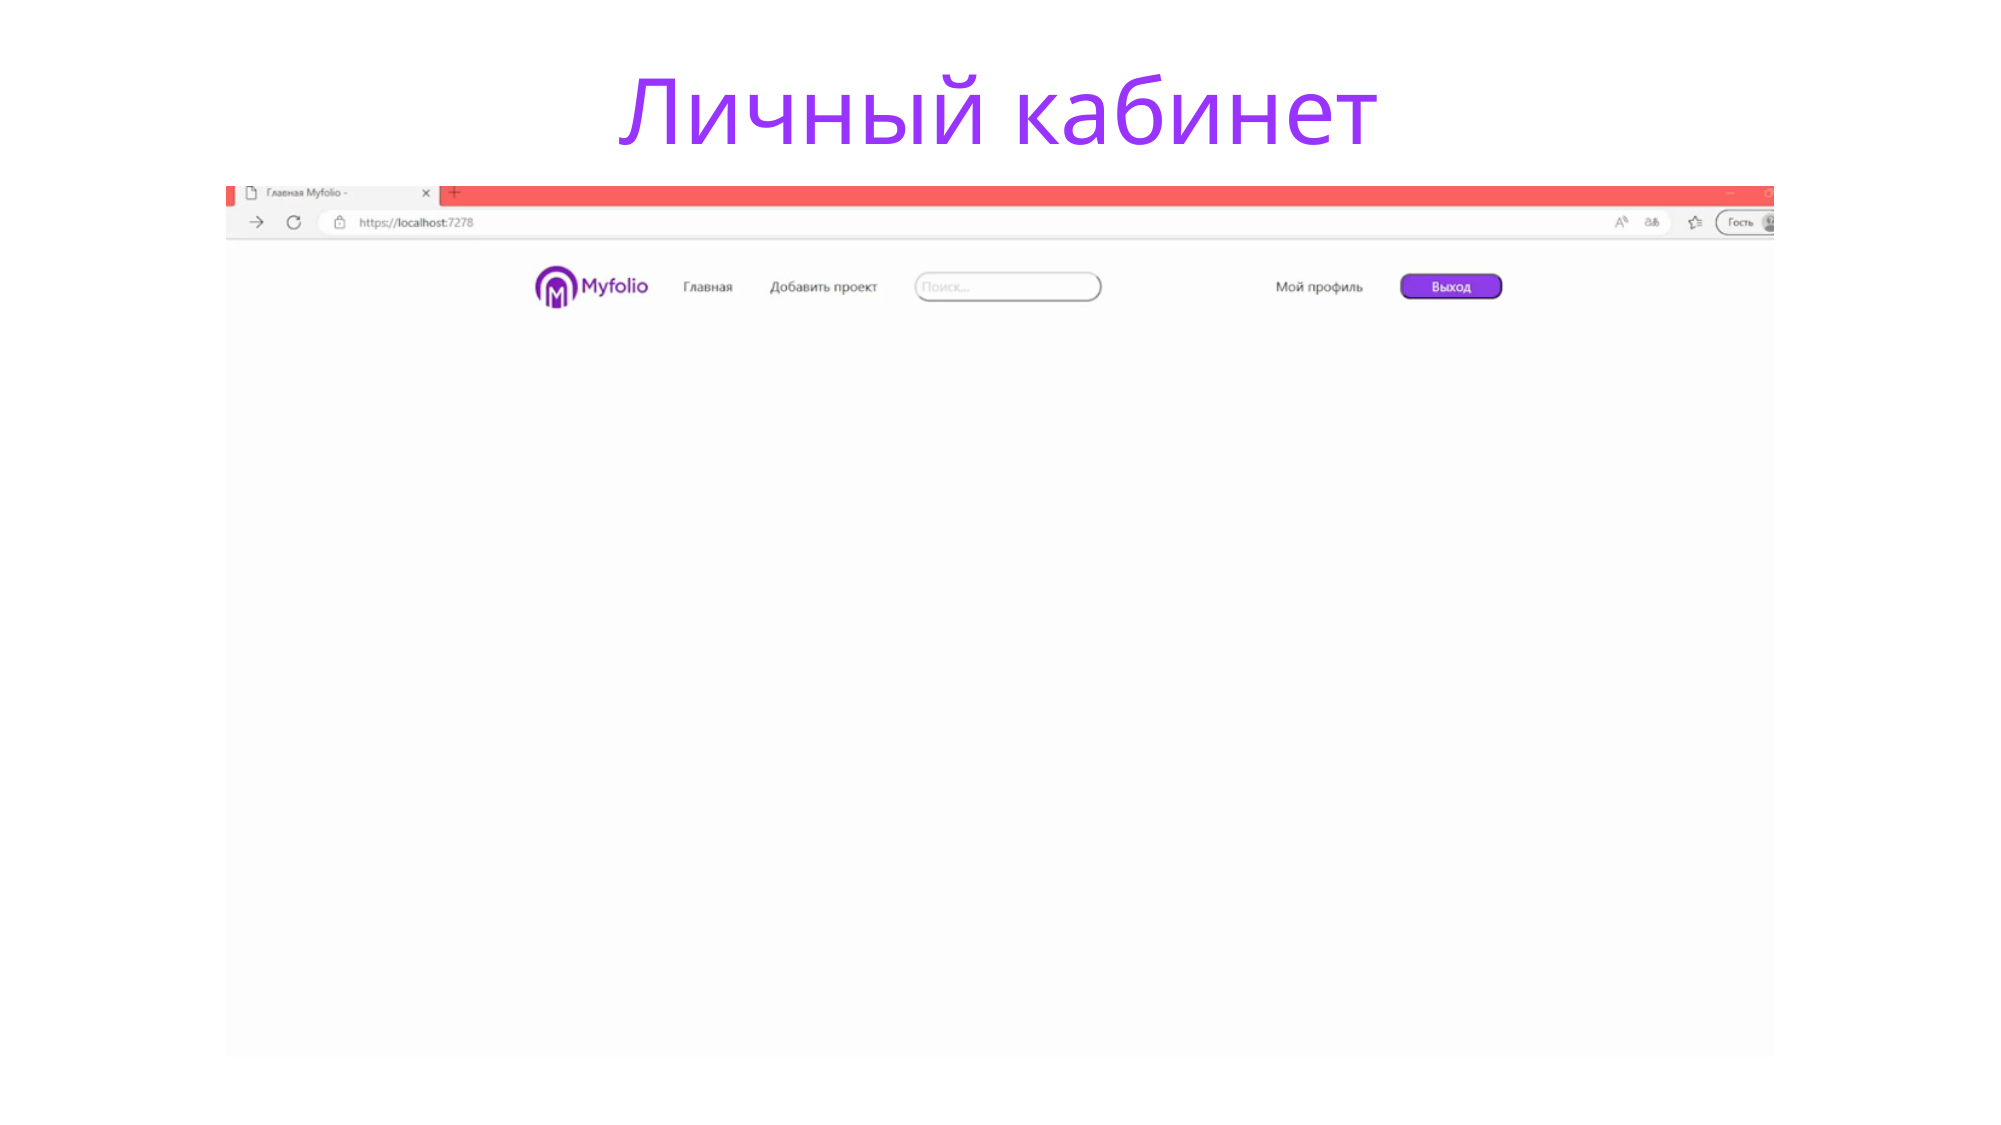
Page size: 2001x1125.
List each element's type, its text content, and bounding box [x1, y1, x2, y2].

title Личный кабинет [137, 5, 1863, 224]
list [225, 185, 1775, 1058]
